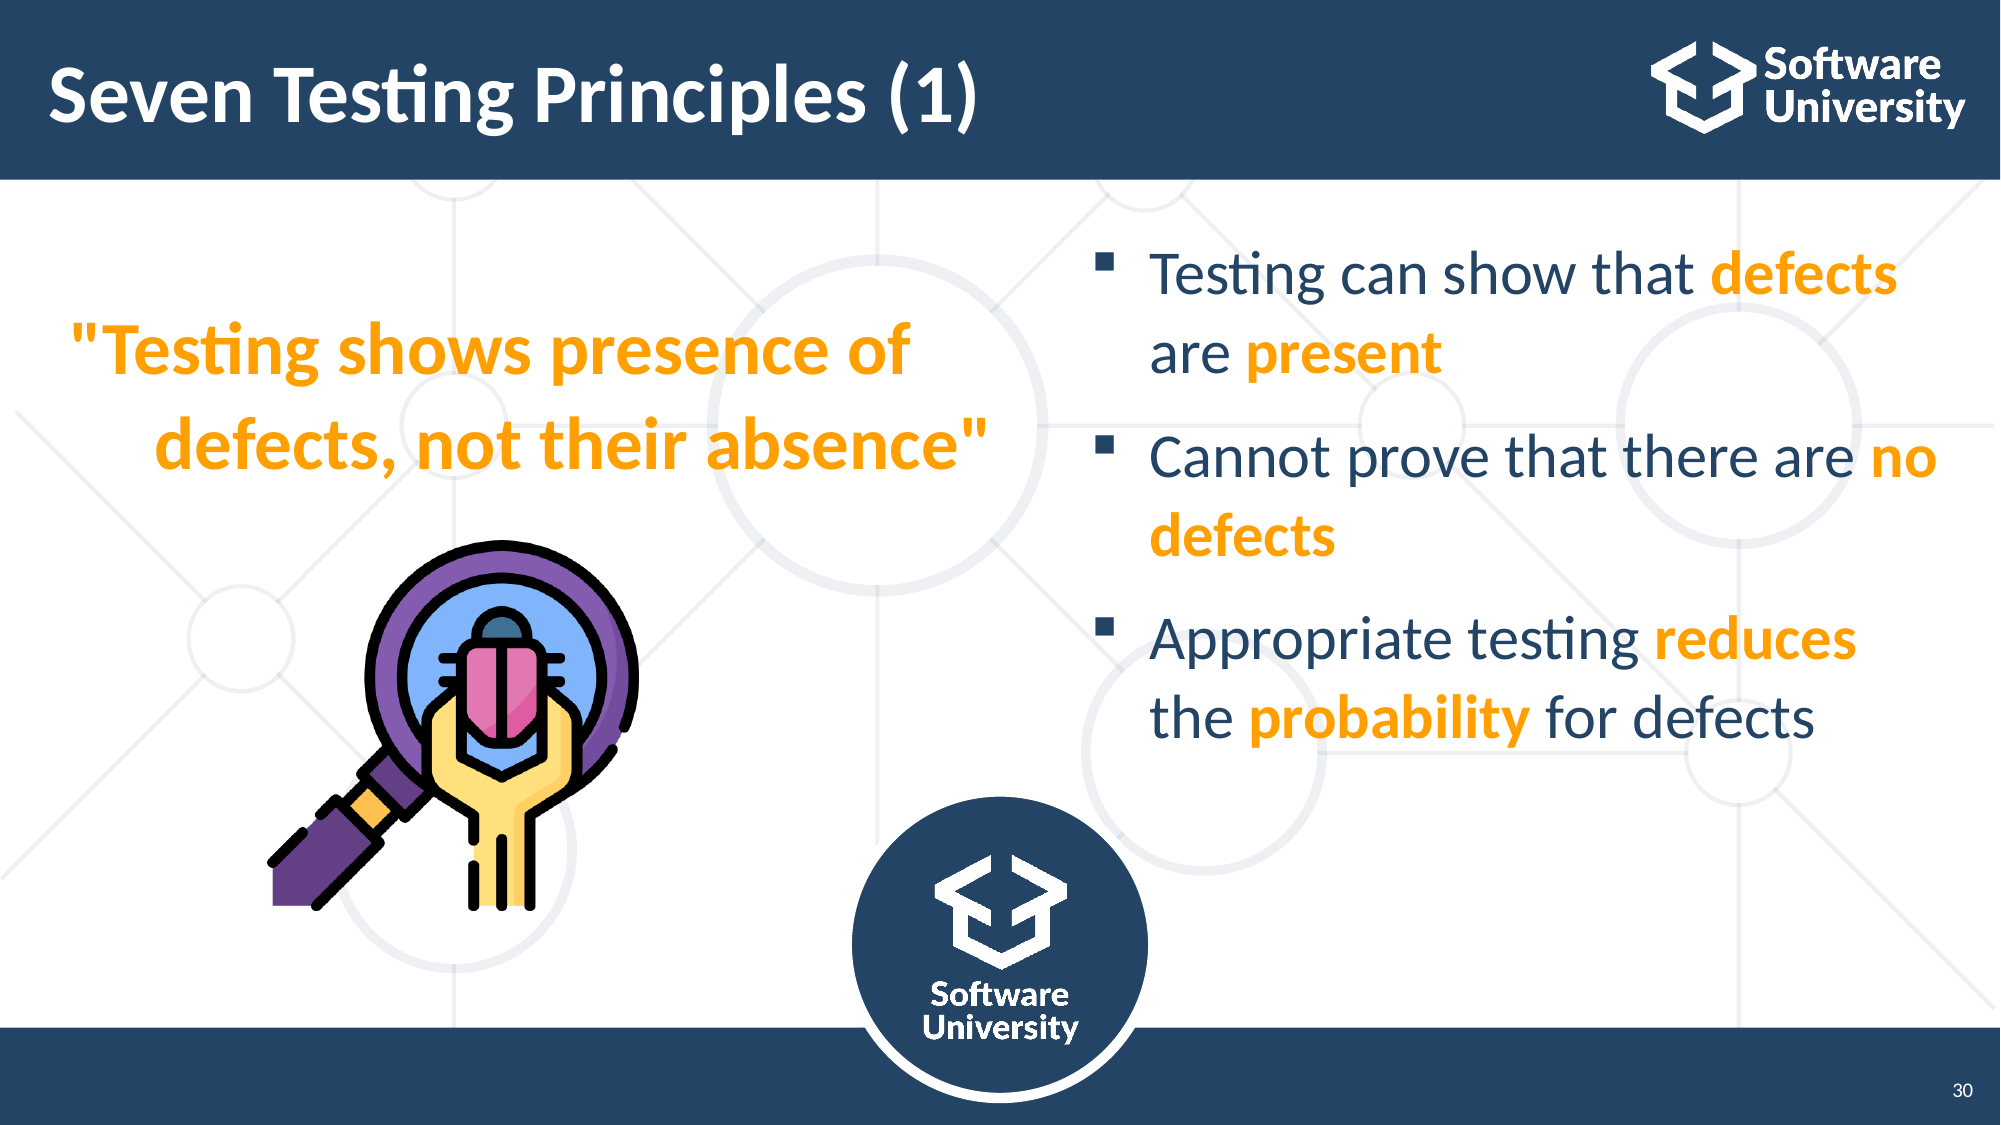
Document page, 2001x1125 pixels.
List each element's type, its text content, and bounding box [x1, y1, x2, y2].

picture [921, 854, 1079, 1049]
picture [1651, 41, 1966, 134]
slide_number 30 [1927, 1060, 1989, 1109]
list "Testing shows presence of defects, not their absence" [18, 289, 1089, 525]
picture [267, 540, 639, 911]
list Testing can show that defects are present Cannot prove that there are no defects Appropriate testing reduces the probability for defects [999, 222, 1969, 1010]
title Seven Testing Principles (1) [31, 16, 1625, 162]
